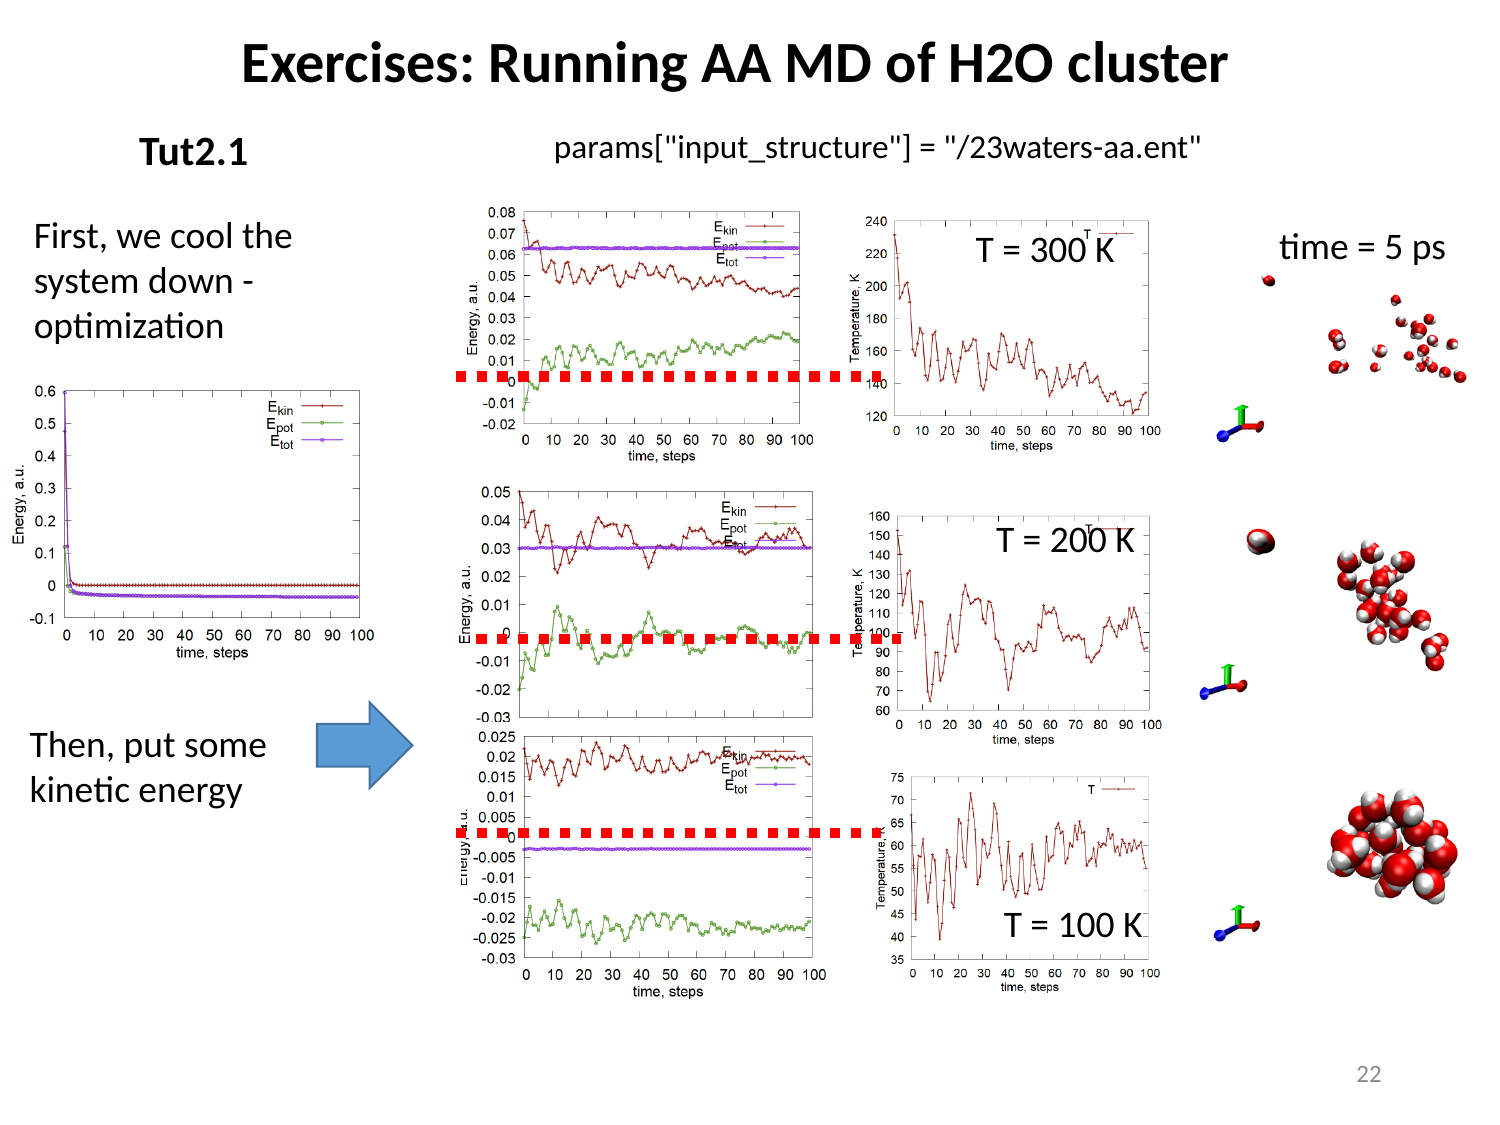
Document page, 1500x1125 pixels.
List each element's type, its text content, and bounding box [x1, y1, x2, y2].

slide_number 22 [1059, 1042, 1397, 1103]
picture [461, 833, 830, 999]
picture [0, 376, 378, 660]
text_box First, we cool the system down - optimization [19, 203, 378, 354]
picture [842, 503, 1165, 746]
text_box Tut2.1 [124, 116, 264, 181]
picture [1188, 211, 1493, 972]
picture [839, 208, 1164, 452]
text_box Then, put some kinetic energy [14, 712, 374, 817]
text_box Exercises: Running AA MD of H2O cluster [227, 17, 1246, 102]
picture [858, 765, 1163, 993]
text_box params["input_structure"] = "/23waters-aa.ent" [539, 118, 1244, 173]
text_box [315, 700, 414, 791]
picture [455, 477, 831, 832]
picture [463, 377, 817, 463]
picture [463, 198, 817, 376]
